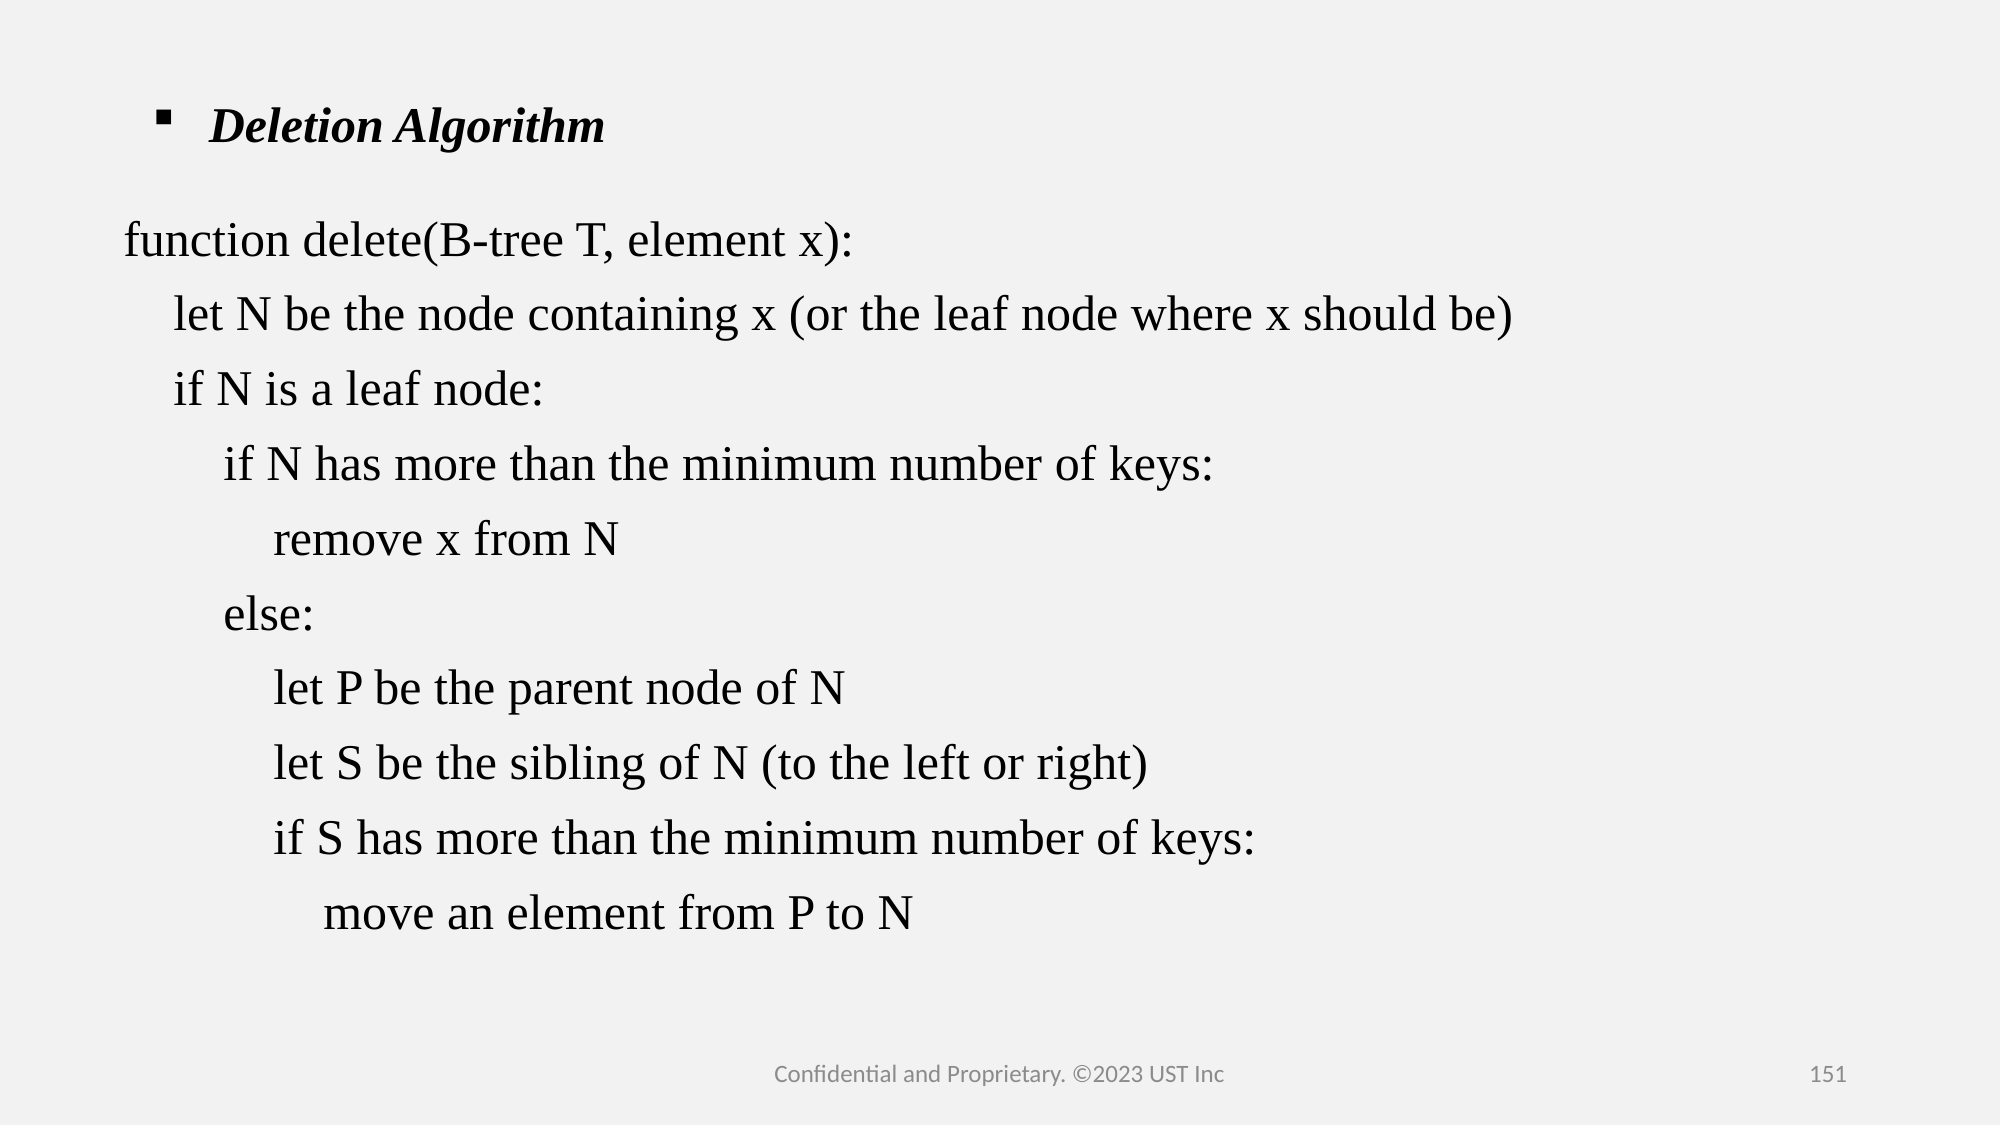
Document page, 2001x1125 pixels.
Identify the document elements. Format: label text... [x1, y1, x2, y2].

list function delete(B-tree T, element x): let N be the node containing x (or the leaf node where x should be) if N is a leaf node: if N has more than the minimum number of keys: remove x from N else: let P be the parent node of N let S be the sibling of N (to the left or right) if S has more than the minimum number of keys: move an element from P to N [108, 205, 1853, 920]
title Deletion Algorithm [137, 59, 1863, 194]
slide_number 151 [1412, 1042, 1863, 1103]
footer Confidential and Proprietary. ©2023 UST Inc [662, 1042, 1338, 1103]
